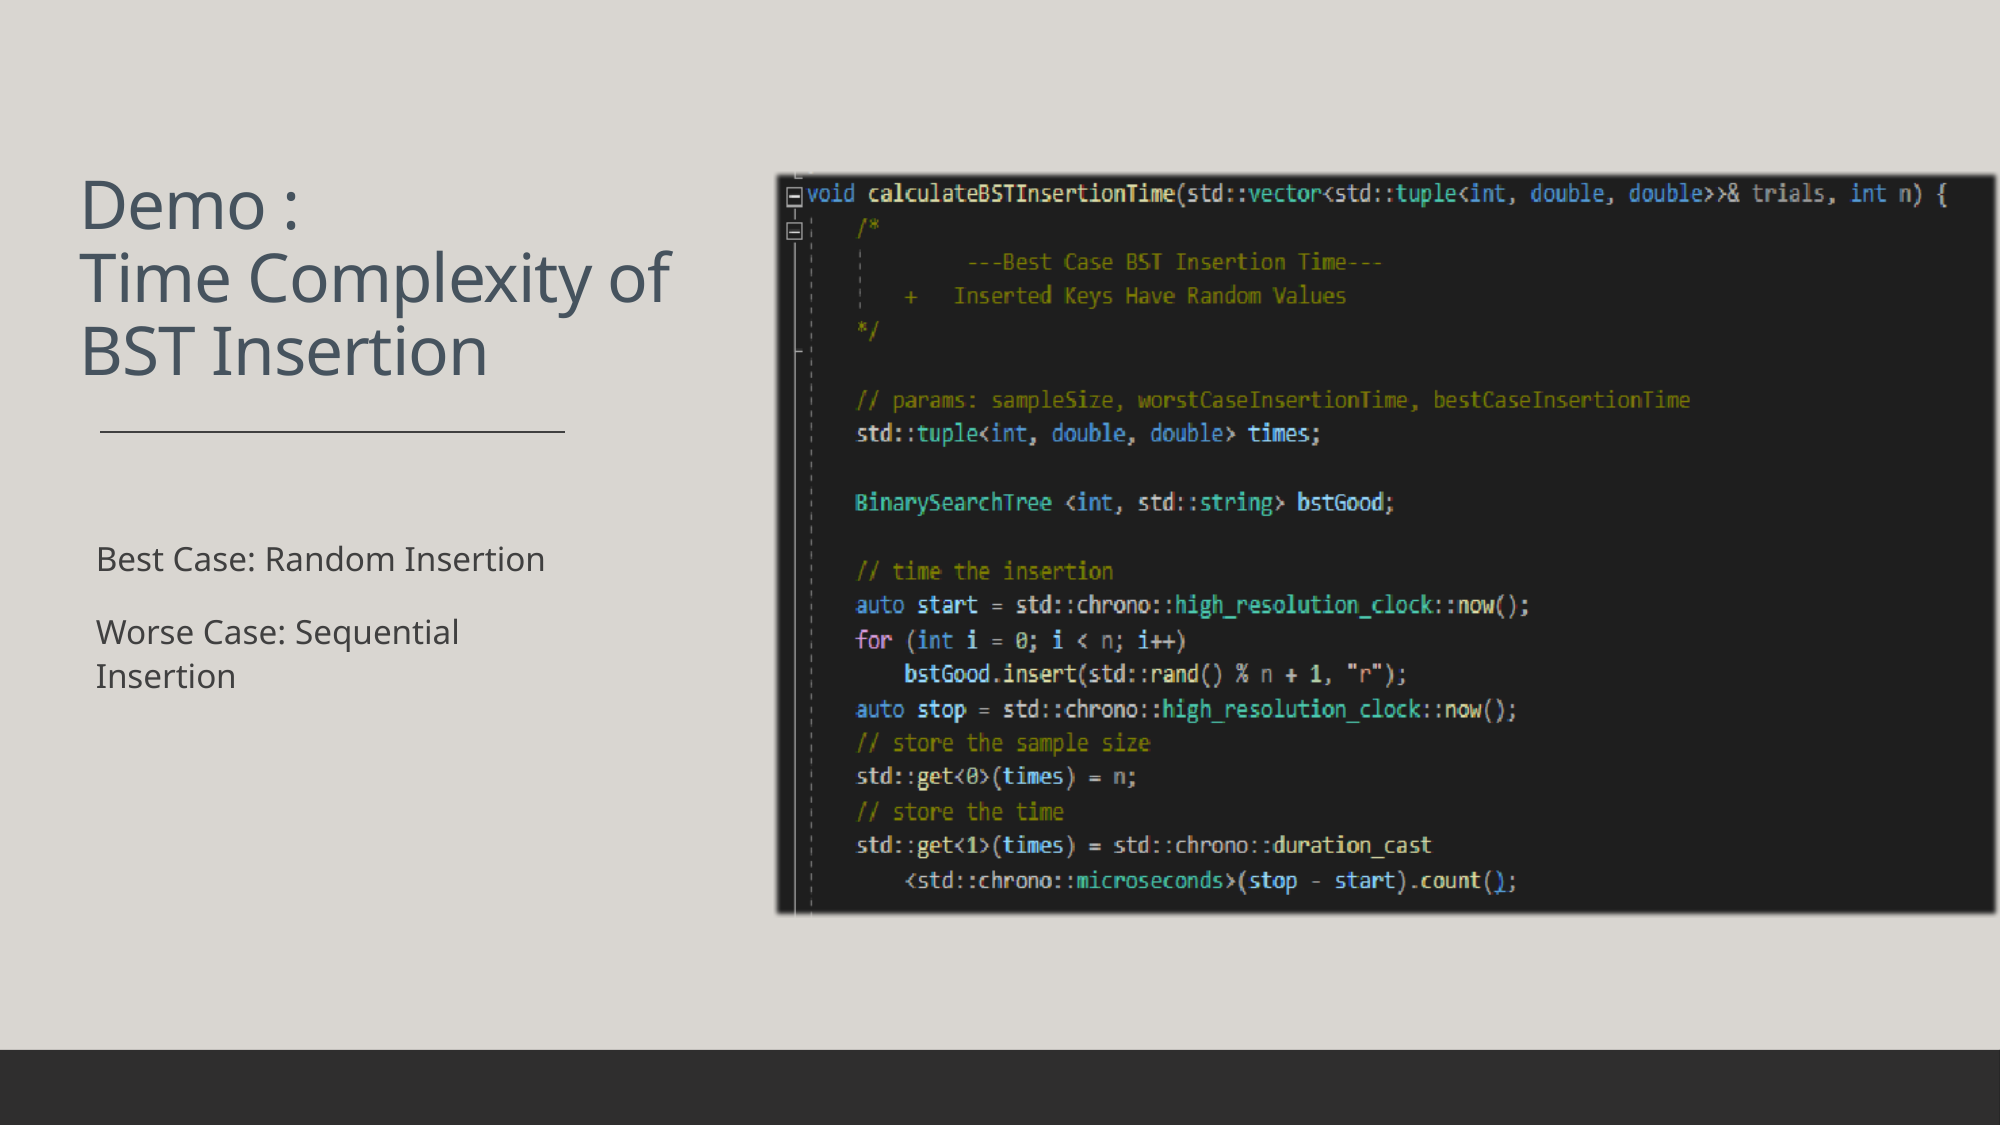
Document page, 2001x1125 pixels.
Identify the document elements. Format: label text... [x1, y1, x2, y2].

text_box [0, 0, 2000, 1049]
list Best Case: Random Insertion Worse Case: Sequential Insertion [80, 458, 587, 1002]
picture [773, 170, 2000, 918]
text_box [0, 1049, 2000, 1125]
title Demo : Time Complexity of BST Insertion [64, 156, 710, 479]
